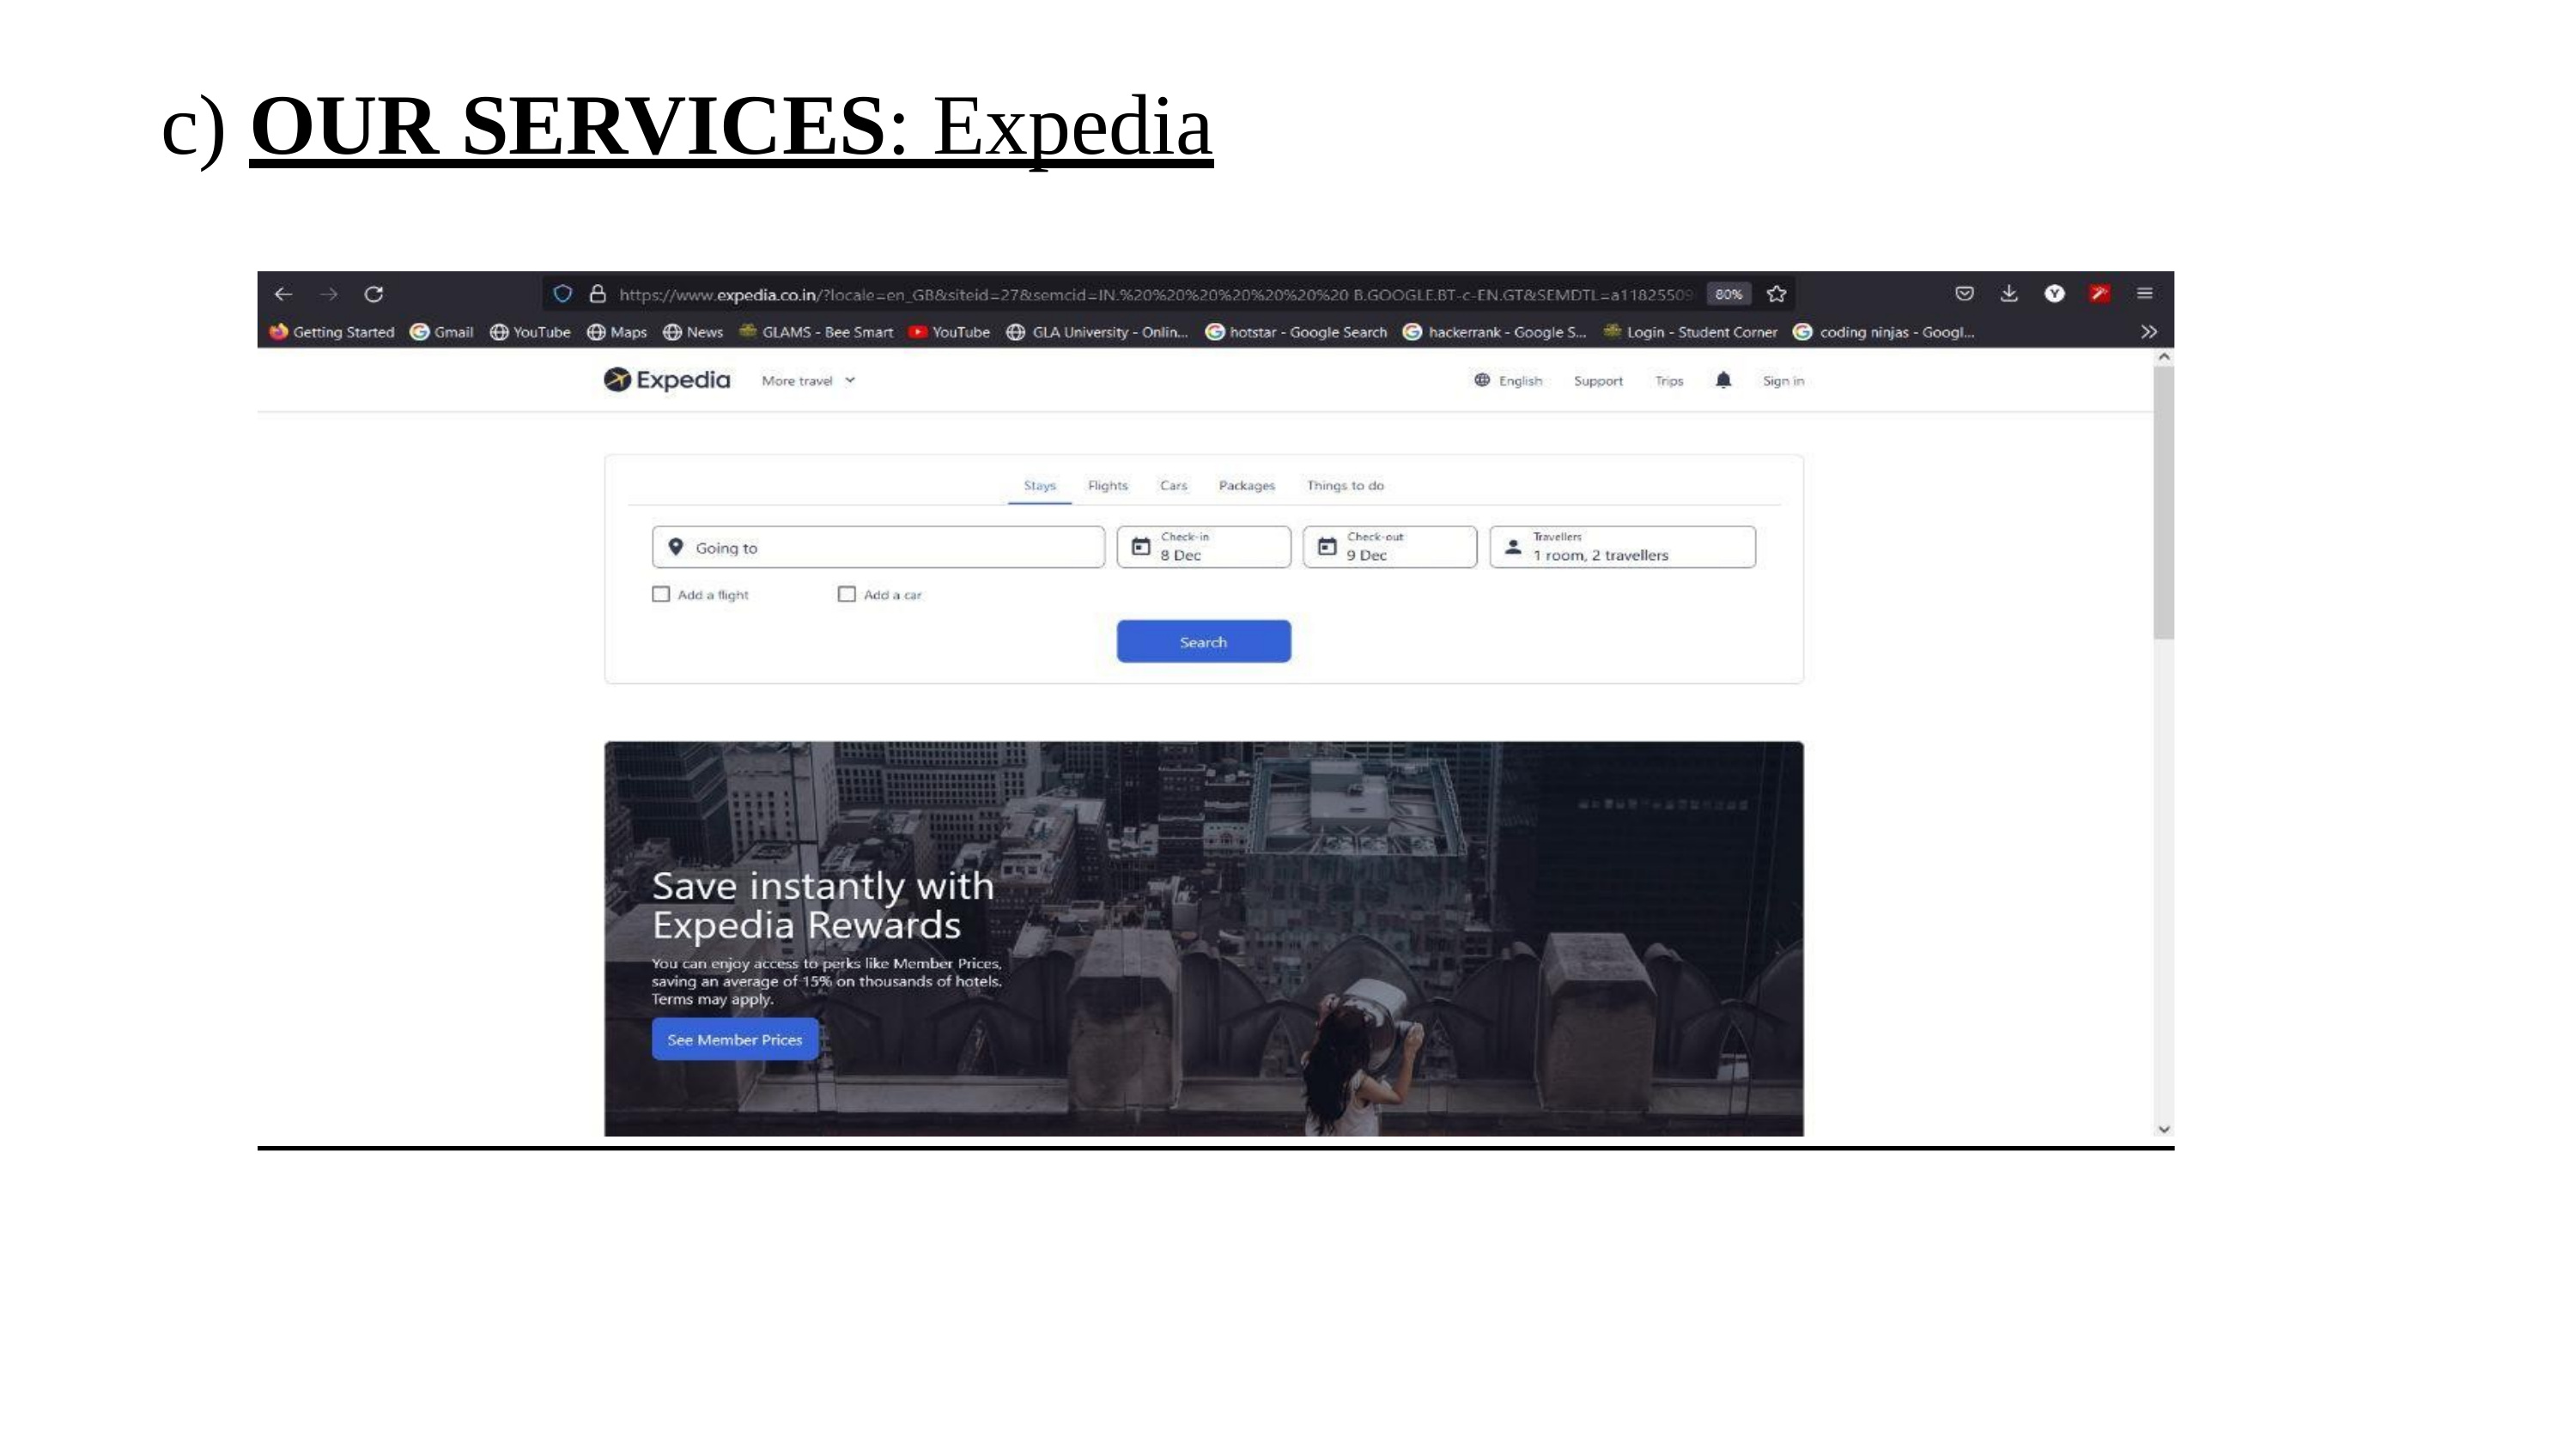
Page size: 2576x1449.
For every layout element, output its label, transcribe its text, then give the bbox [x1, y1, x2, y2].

title c) OUR SERVICES: Expedia [159, 66, 1229, 311]
text_box [258, 1146, 2175, 1151]
text_box [257, 271, 2175, 1137]
